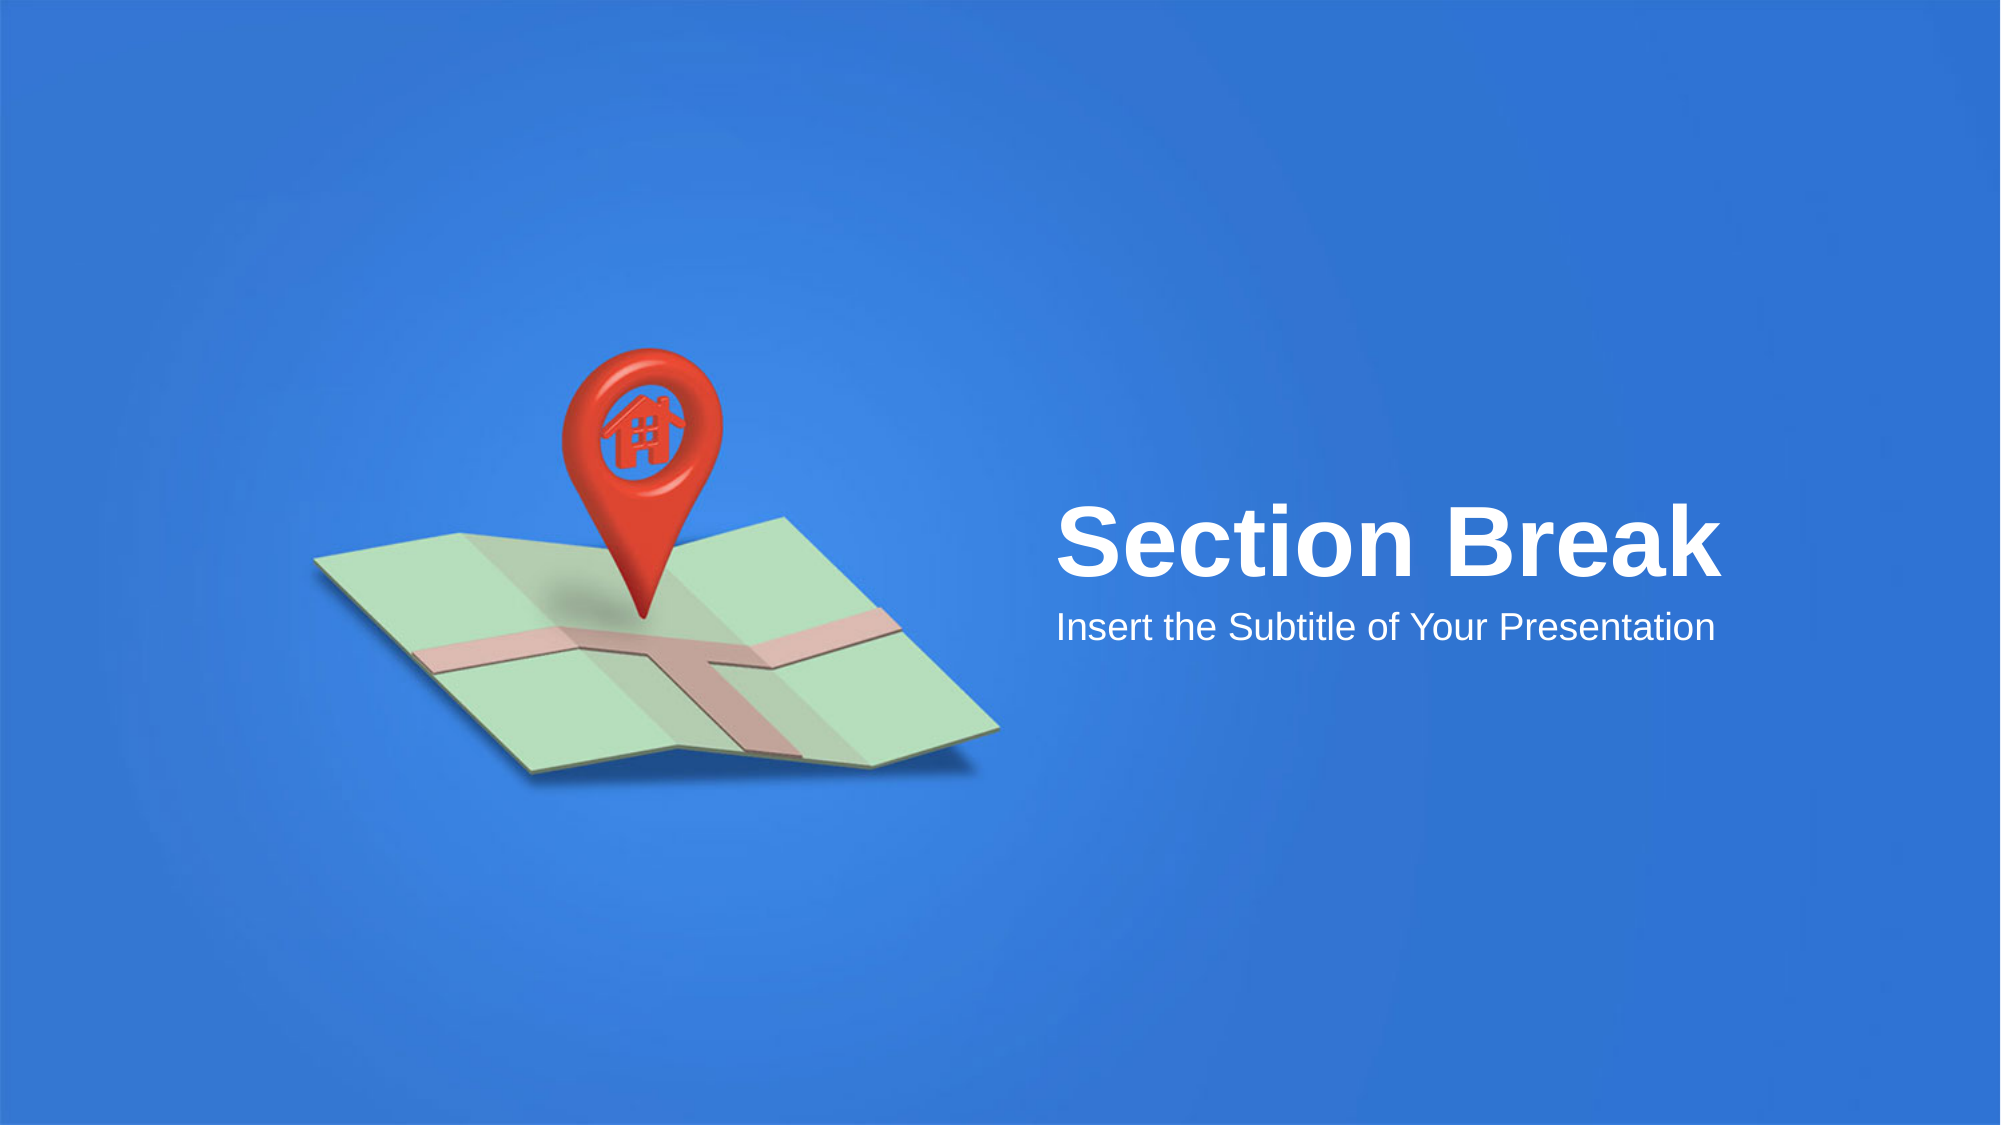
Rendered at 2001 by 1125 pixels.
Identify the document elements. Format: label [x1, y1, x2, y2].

picture [0, 0, 2001, 1125]
text_box [1040, 468, 2000, 657]
